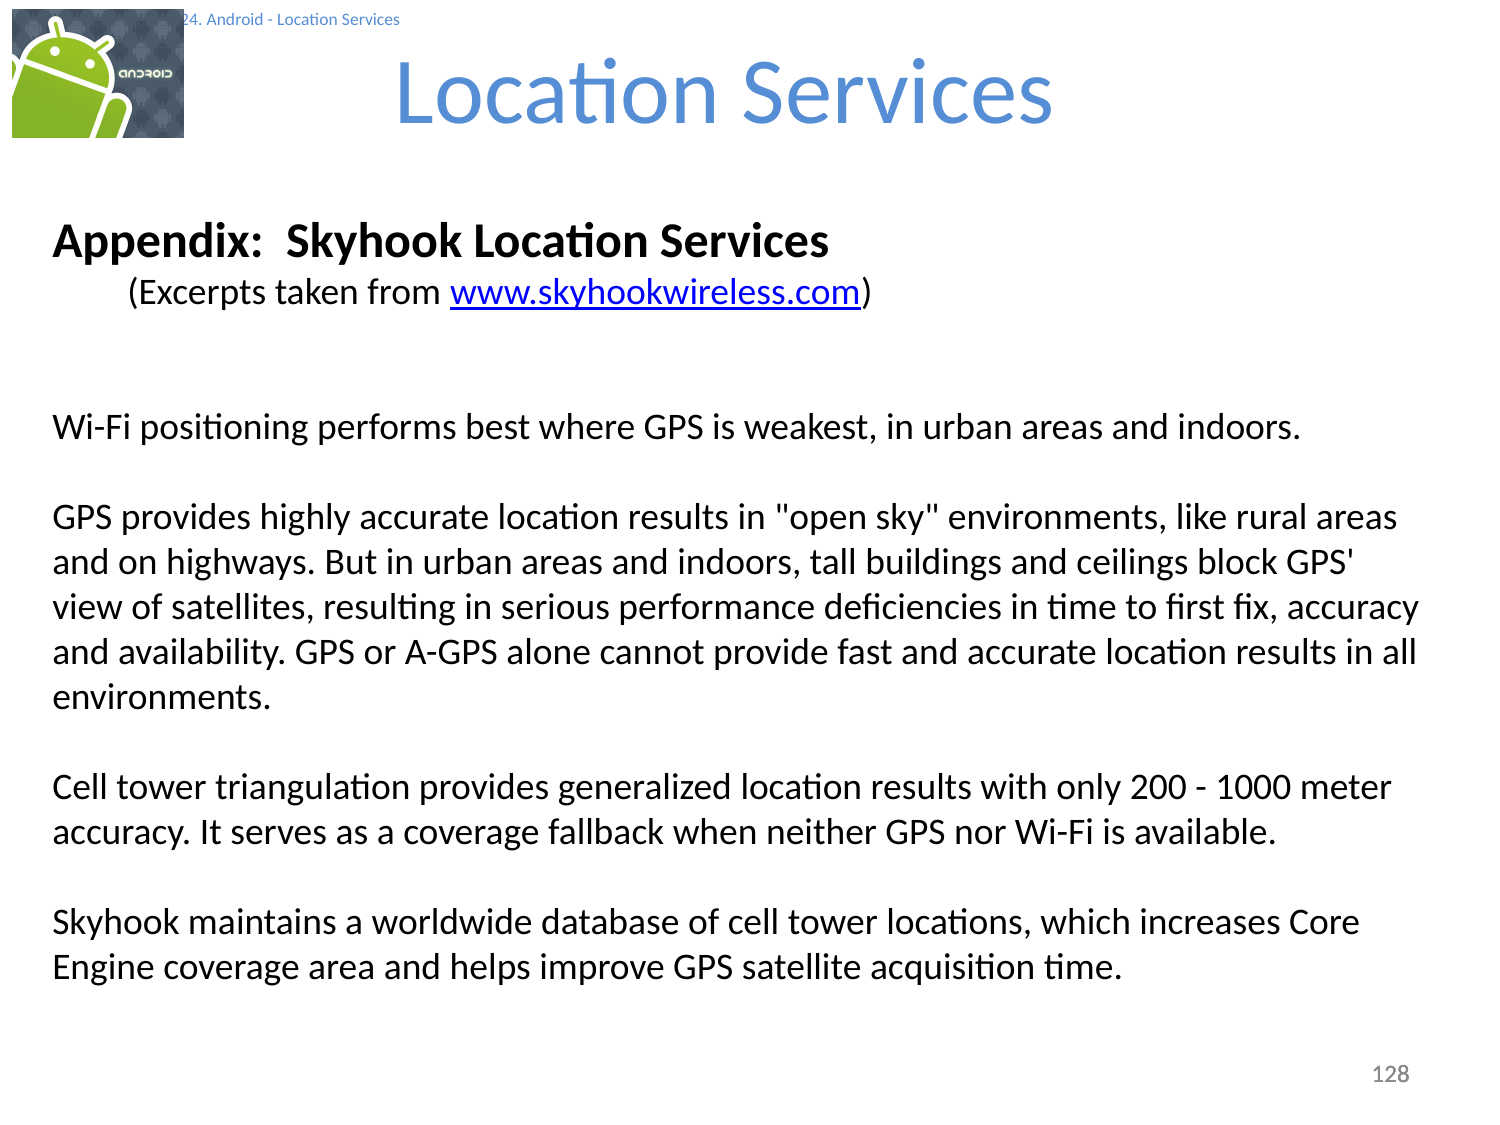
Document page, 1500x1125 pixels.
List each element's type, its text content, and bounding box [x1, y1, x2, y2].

text_box 128 [1074, 1042, 1425, 1103]
text_box Appendix: Skyhook Location Services (Excerpts taken from www.skyhookwireless.com) Wi-Fi positioning performs best where GPS is weakest, in urban areas and indoors. GPS provides highly accurate location results in "open sky" environments, like rural areas and on highways. But in urban areas and indoors, tall buildings and ceilings block GPS' view of satellites, resulting in serious performance deficiencies in time to first fix, accuracy and availability. GPS or A-GPS alone cannot provide fast and accurate location results in all environments. Cell tower triangulation provides generalized location results with only 200 - 1000 meter accuracy. It serves as a coverage fallback when neither GPS nor Wi-Fi is available. Skyhook maintains a worldwide database of cell tower locations, which increases Core Engine coverage area and helps improve GPS satellite acquisition time. [37, 199, 1438, 1040]
text_box 24. Android - Location Services Location Services [49, 7, 1400, 150]
picture [12, 9, 184, 138]
